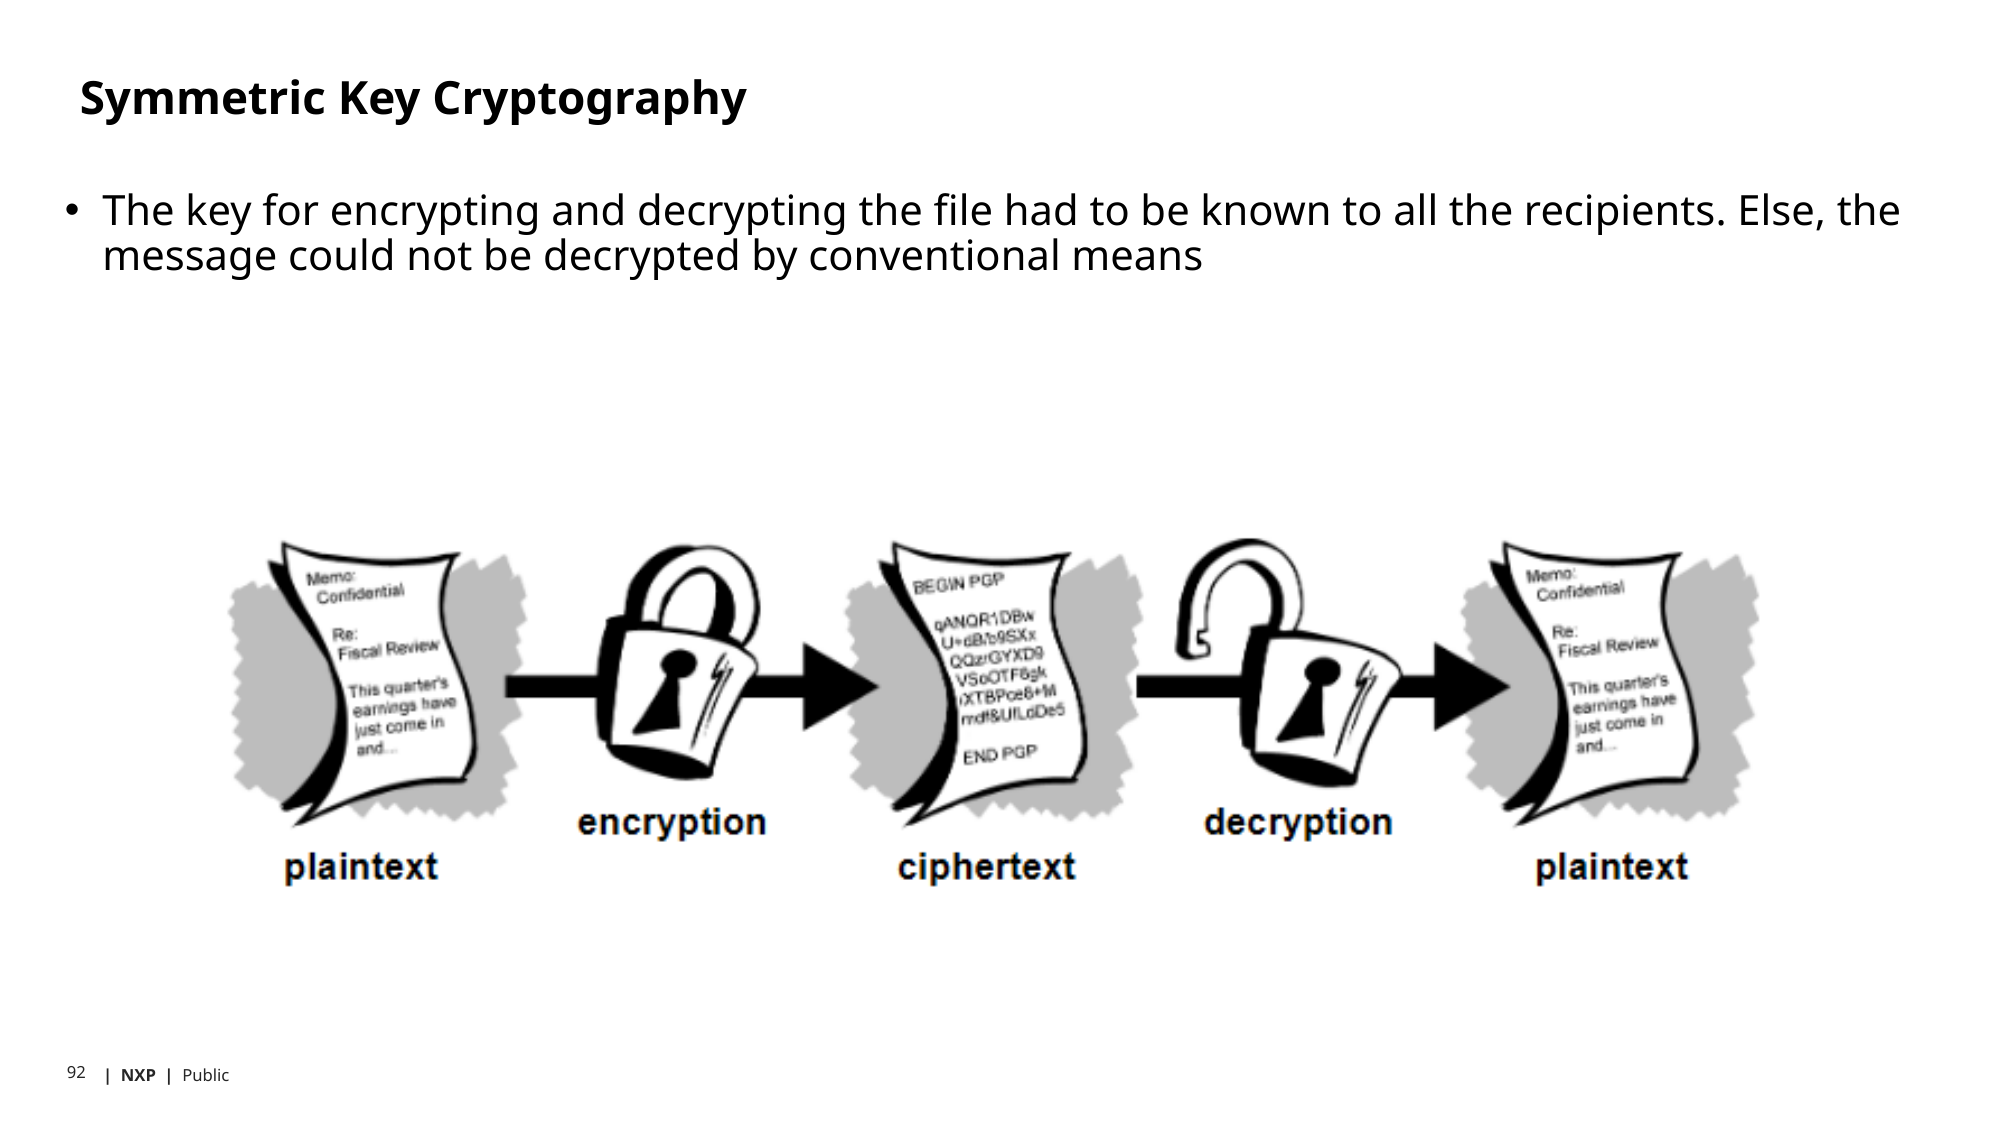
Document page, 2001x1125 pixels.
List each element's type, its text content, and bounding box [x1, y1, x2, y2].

title Symmetric Key Cryptography [64, 67, 1940, 176]
list The key for encrypting and decrypting the file had to be known to all the recipients. Else, the message could not be decrypted by conventional means [64, 189, 1940, 955]
picture [208, 501, 1820, 936]
